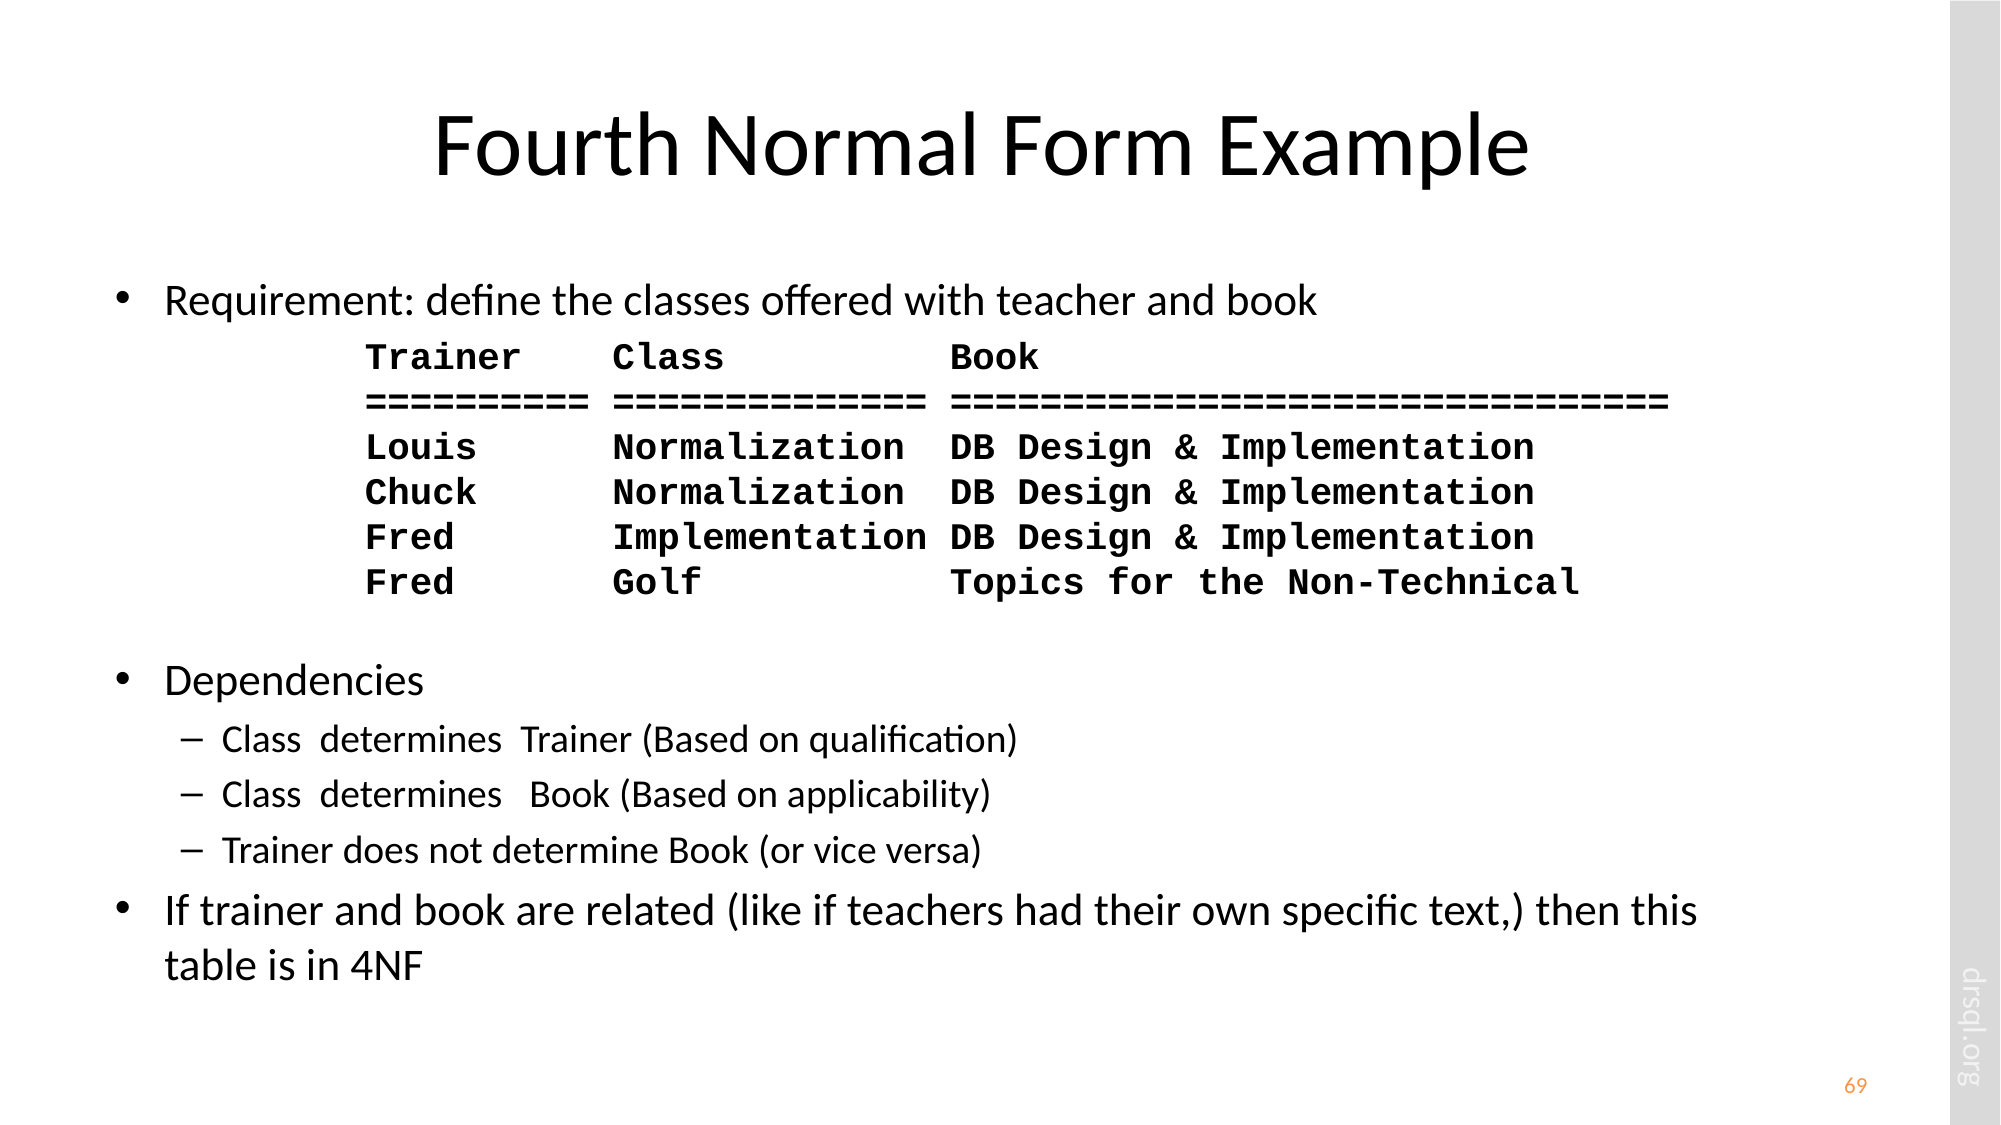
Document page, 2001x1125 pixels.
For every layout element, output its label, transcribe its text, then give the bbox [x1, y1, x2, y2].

text_box Trainer Class Book ========== ============== ================================ Louis Normalization DB Design & Implementation Chuck Normalization DB Design & Implementation Fred Implementation DB Design & Implementation Fred Golf Topics for the Non-Technical [349, 324, 1700, 610]
title Fourth Normal Form Example [99, 45, 1867, 233]
list Requirement: define the classes offered with teacher and book Dependencies Class determines Trainer (Based on qualification) Class determines Book (Based on applicability) Trainer does not determine Book (or vice versa) If trainer and book are related (like if teachers had their own specific text,) then this table is in 4NF [99, 262, 1800, 1005]
